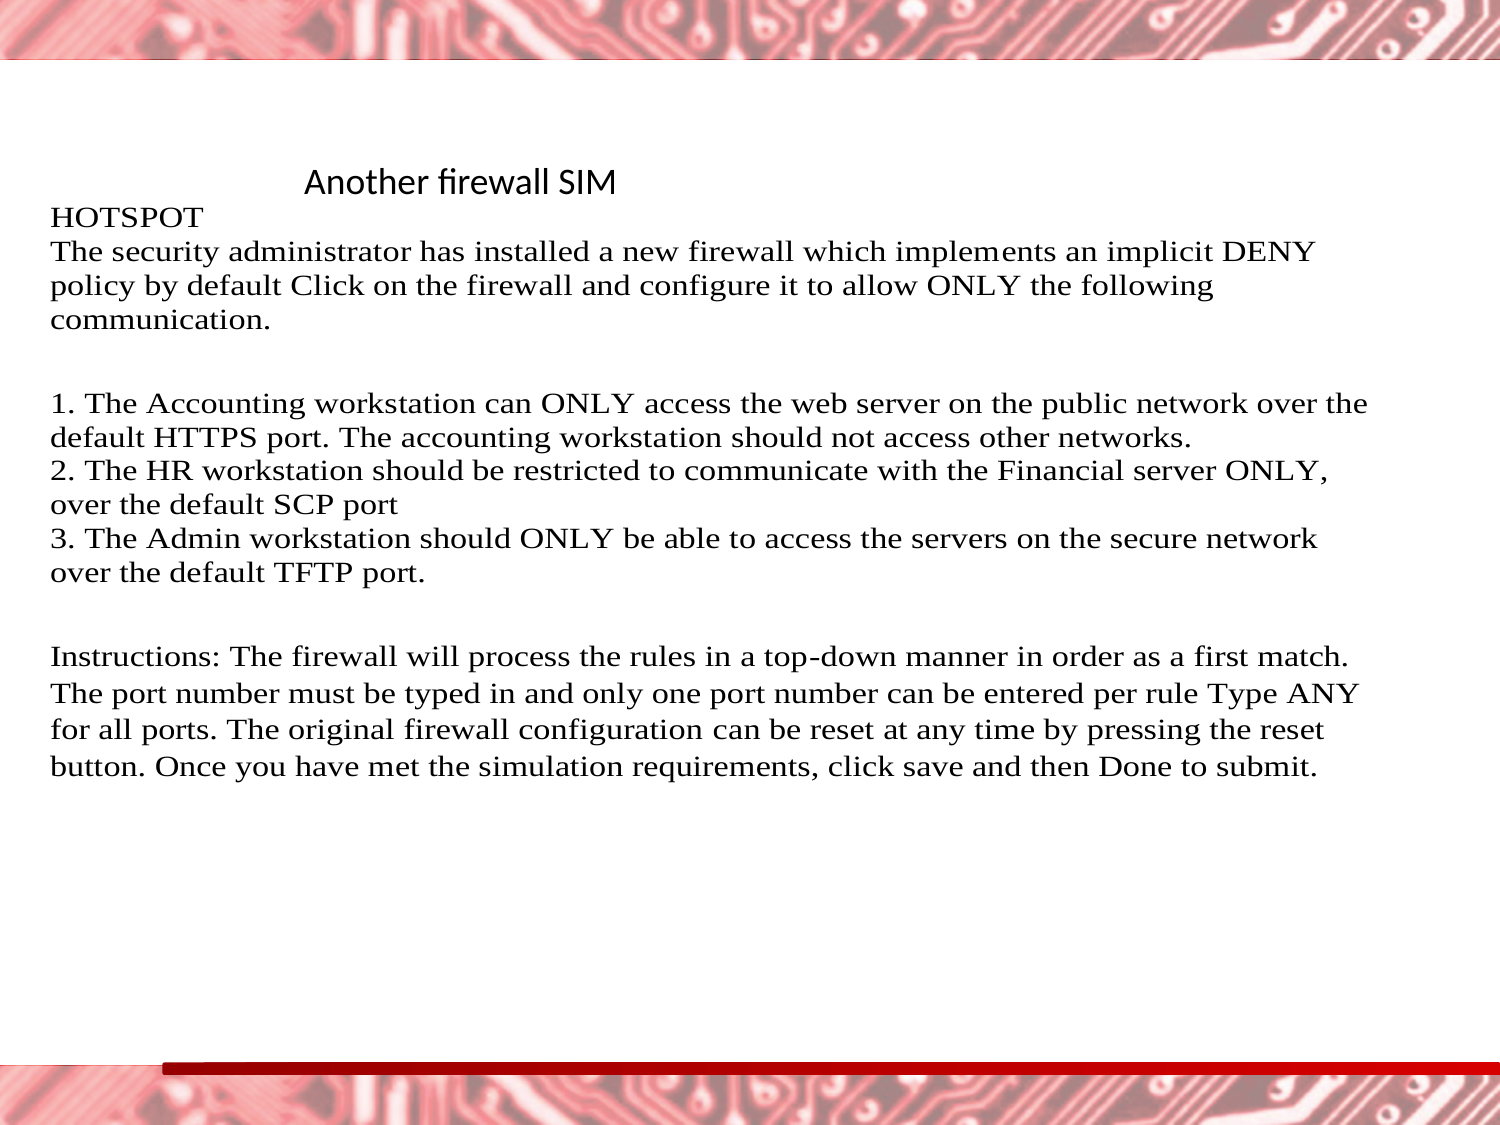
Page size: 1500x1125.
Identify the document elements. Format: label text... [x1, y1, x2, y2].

text_box Another firewall SIM [289, 149, 633, 198]
picture [49, 199, 1388, 842]
